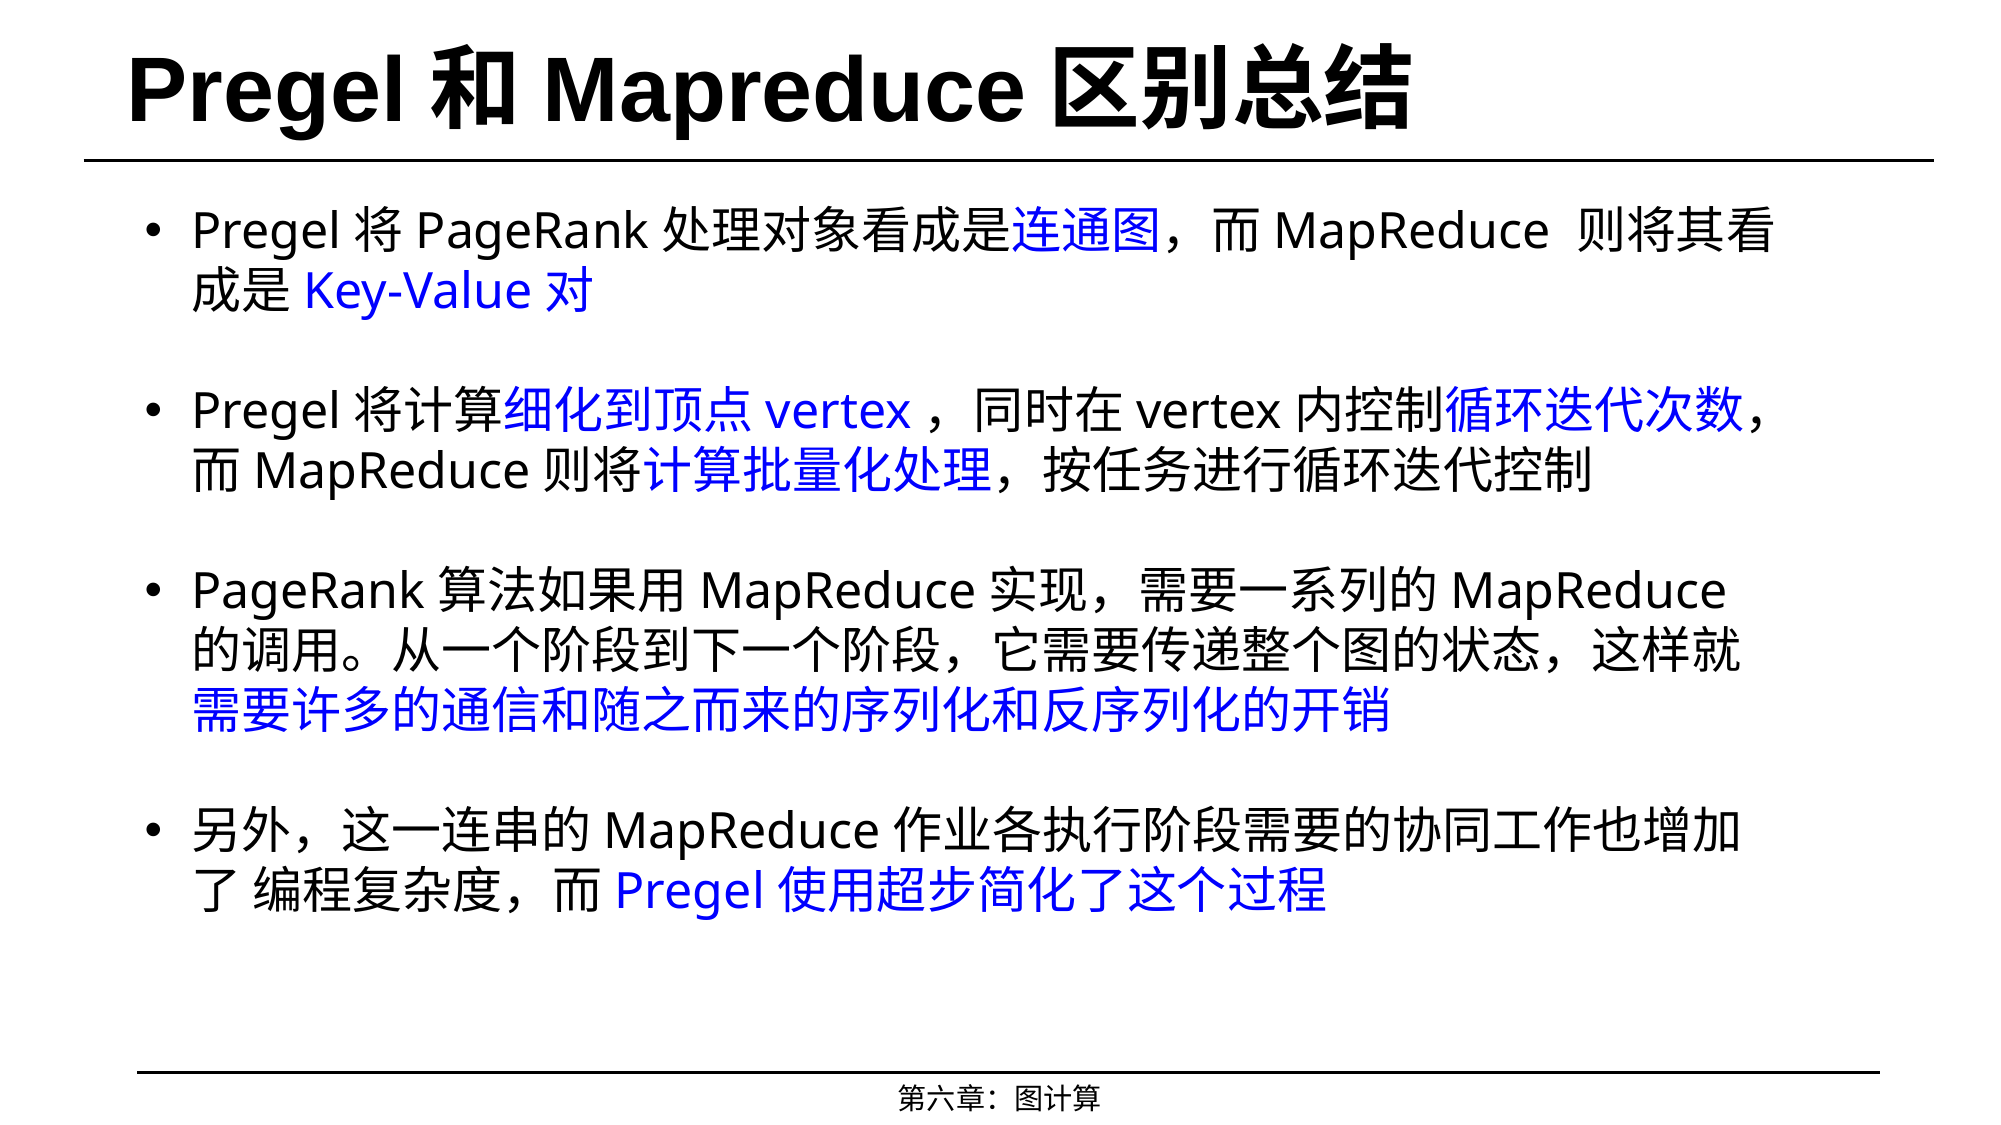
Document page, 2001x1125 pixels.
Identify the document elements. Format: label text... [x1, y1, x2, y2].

text_box Pregel将PageRank处理对象看成是连通图，而MapReduce 则将其看成是Key-Value对 Pregel将计算细化到顶点vertex，同时在vertex内控制循环迭代次数，而MapReduce则将计算批量化处理，按任务进行循环迭代控制 PageRank算法如果用MapReduce实现，需要一系列的MapReduce的调用。从一个阶段到下一个阶段，它需要传递整个图的状态，这样就需要许多的通信和随之而来的序列化和反序列化的开销 另外，这一连串的MapReduce作业各执行阶段需要的协同工作也增加了 编程复杂度，而Pregel使用超步简化了这个过程 [129, 191, 1794, 927]
title Pregel和Mapreduce区别总结 [111, 22, 1905, 161]
